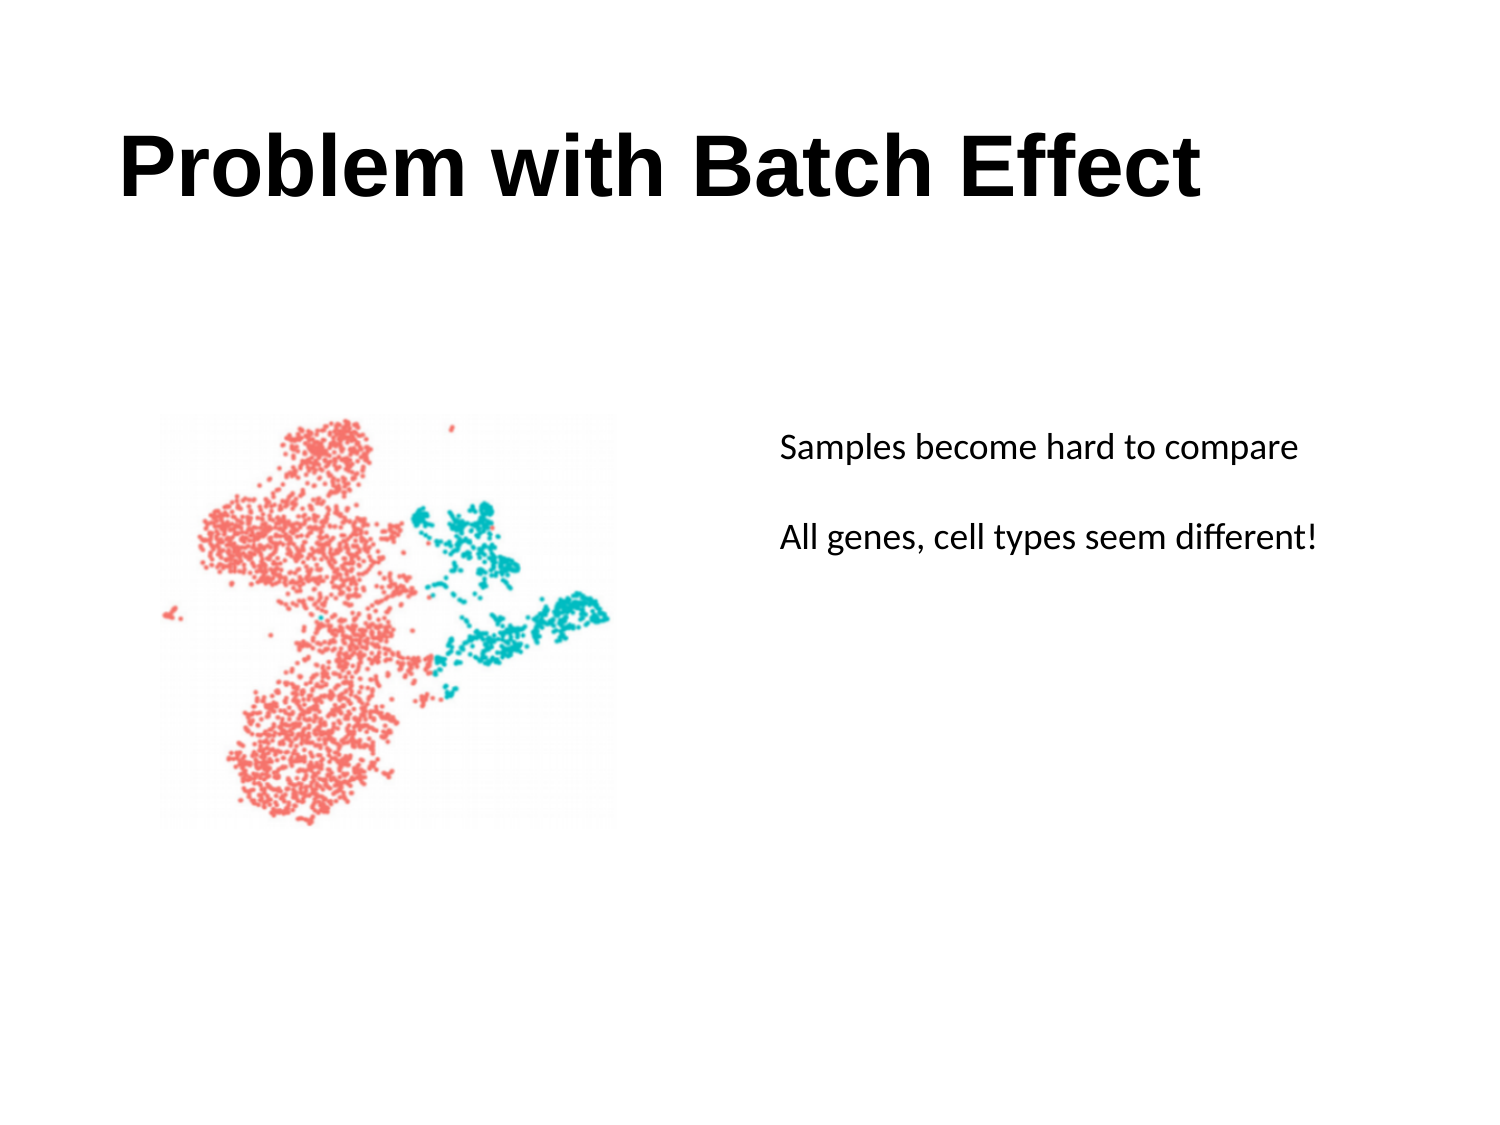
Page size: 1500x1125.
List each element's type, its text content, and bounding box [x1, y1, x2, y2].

picture [160, 414, 617, 829]
title Problem with Batch Effect [103, 59, 1397, 278]
text_box Samples become hard to compare All genes, cell types seem different! [765, 414, 1335, 609]
